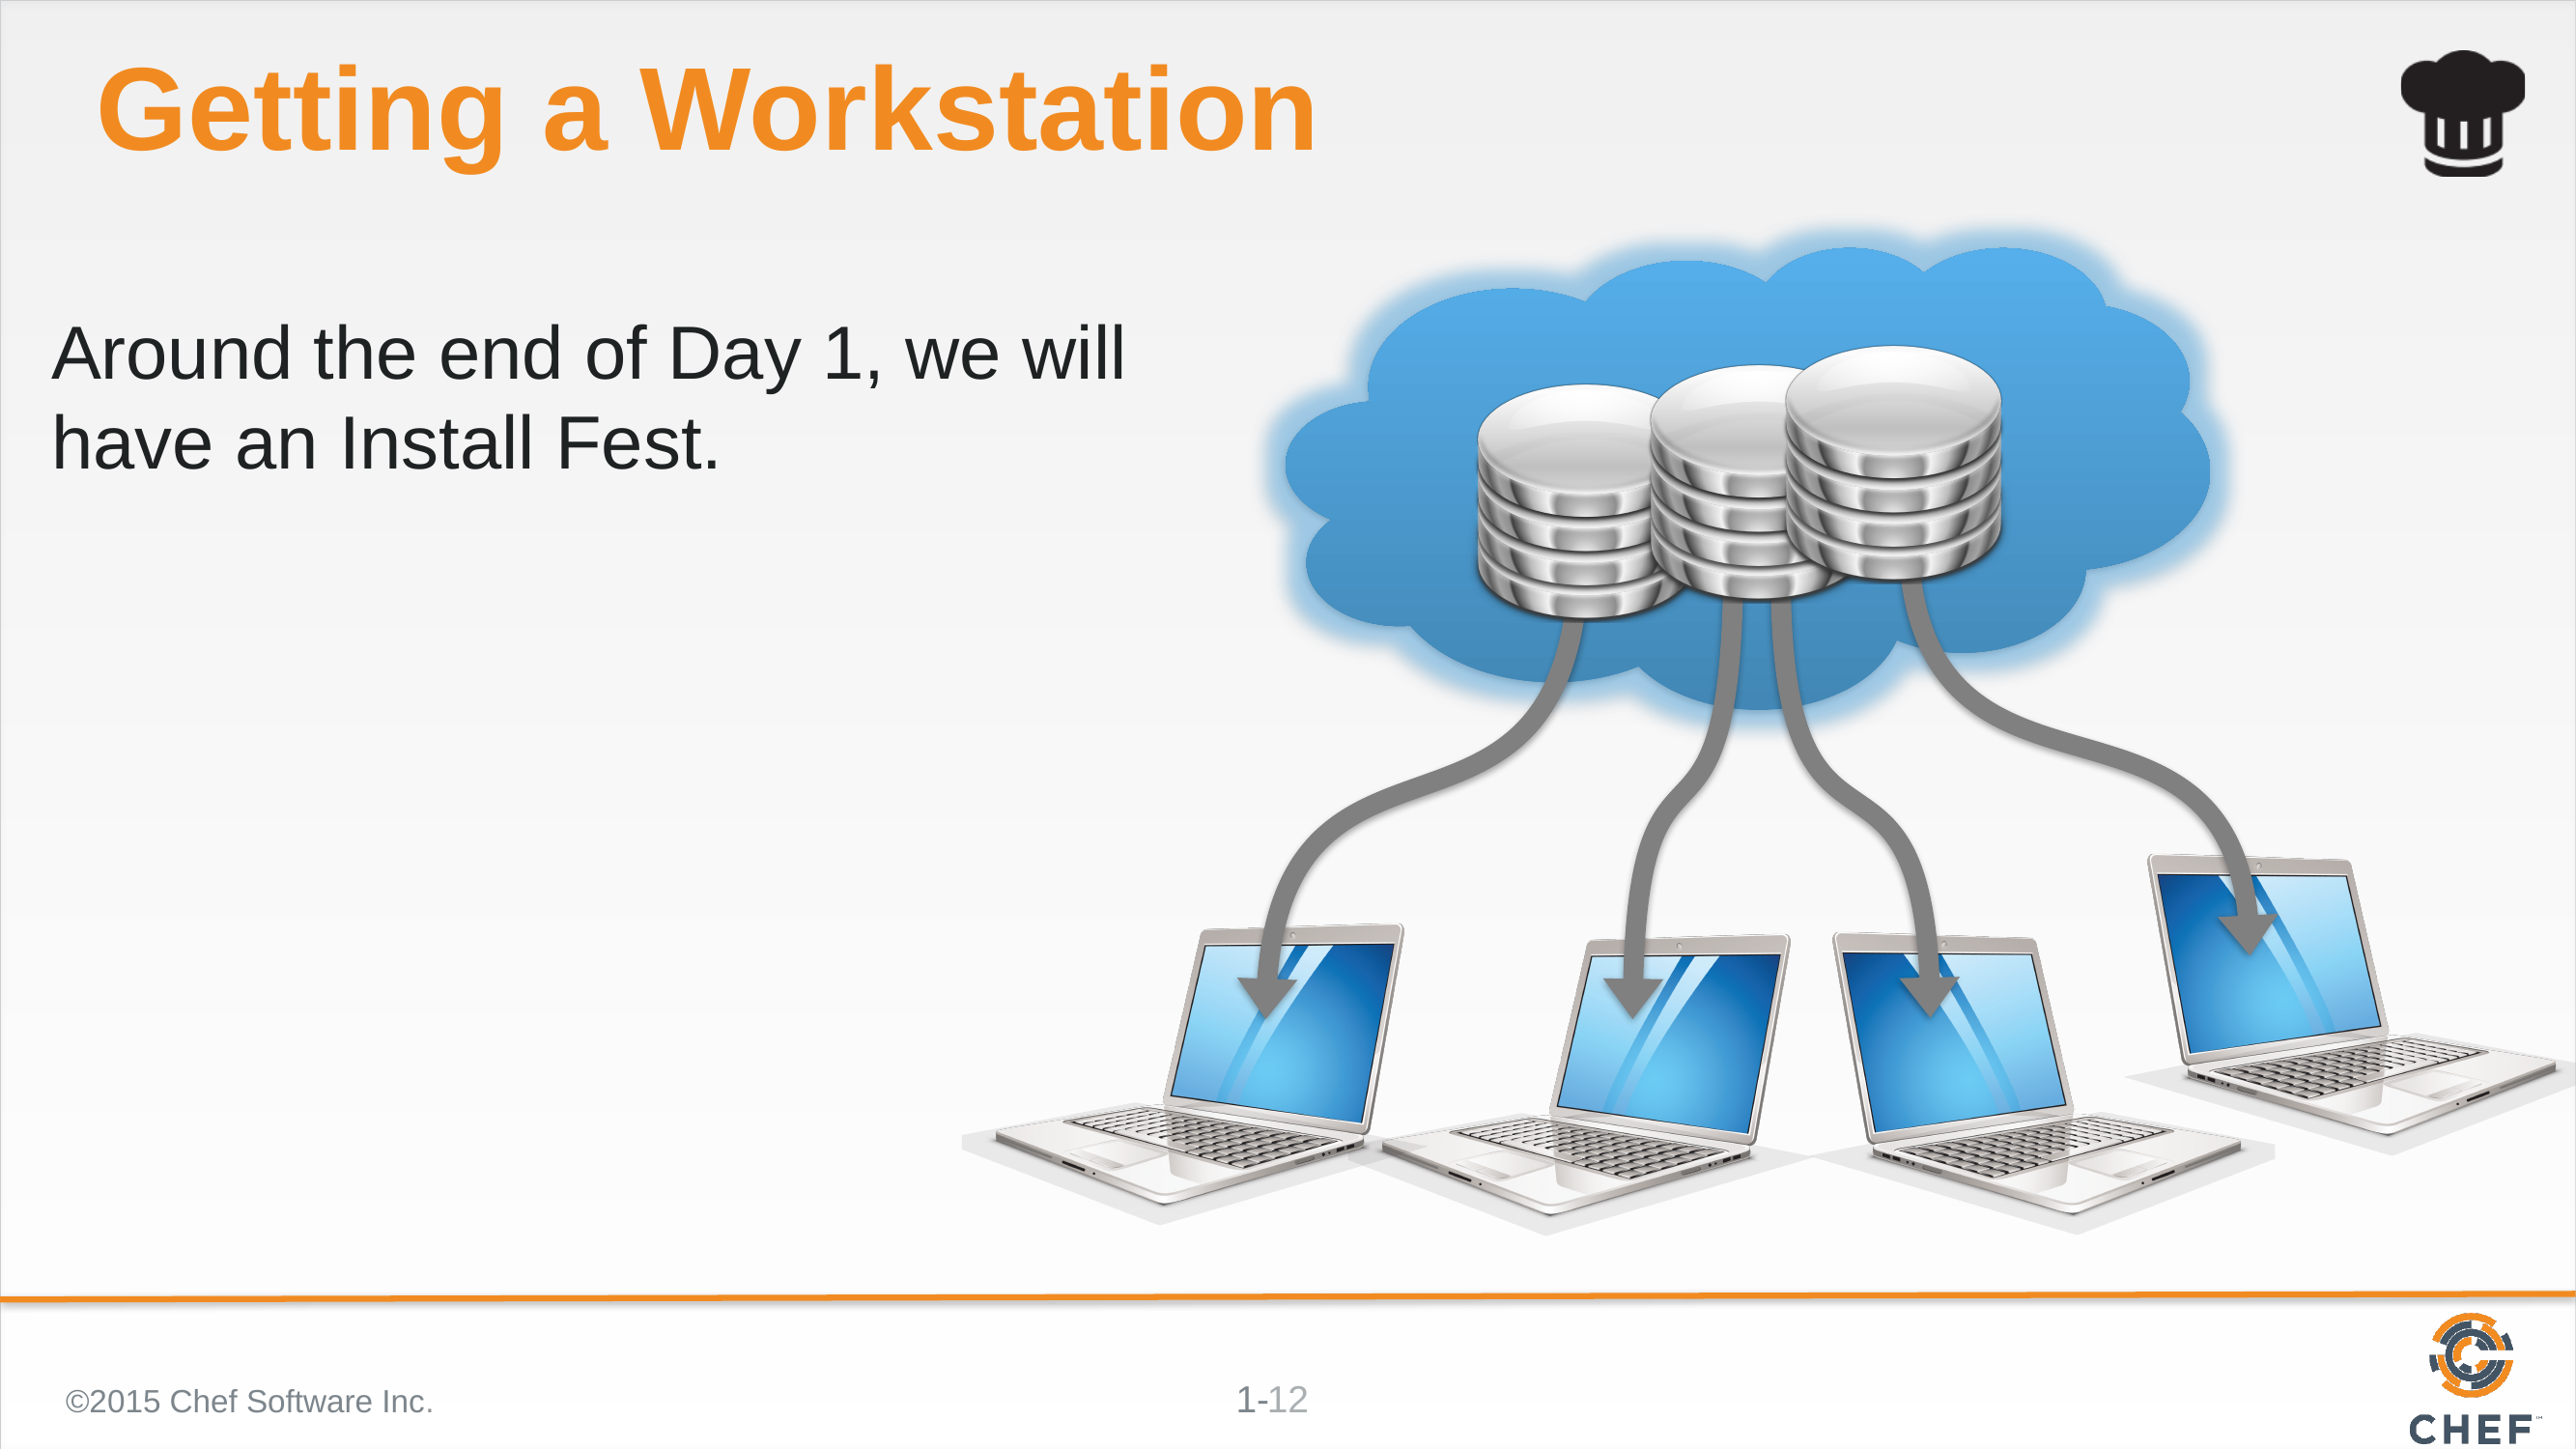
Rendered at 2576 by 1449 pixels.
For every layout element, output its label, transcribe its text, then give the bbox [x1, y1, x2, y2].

list Around the end of Day 1, we will have an Install Fest. [51, 303, 946, 669]
picture [2399, 1297, 2550, 1449]
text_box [950, 246, 2576, 1246]
footer ©2015 Chef Software Inc. [51, 1359, 952, 1440]
slide_number 12 [998, 1359, 1578, 1437]
title Getting a Workstation [96, 48, 2463, 180]
